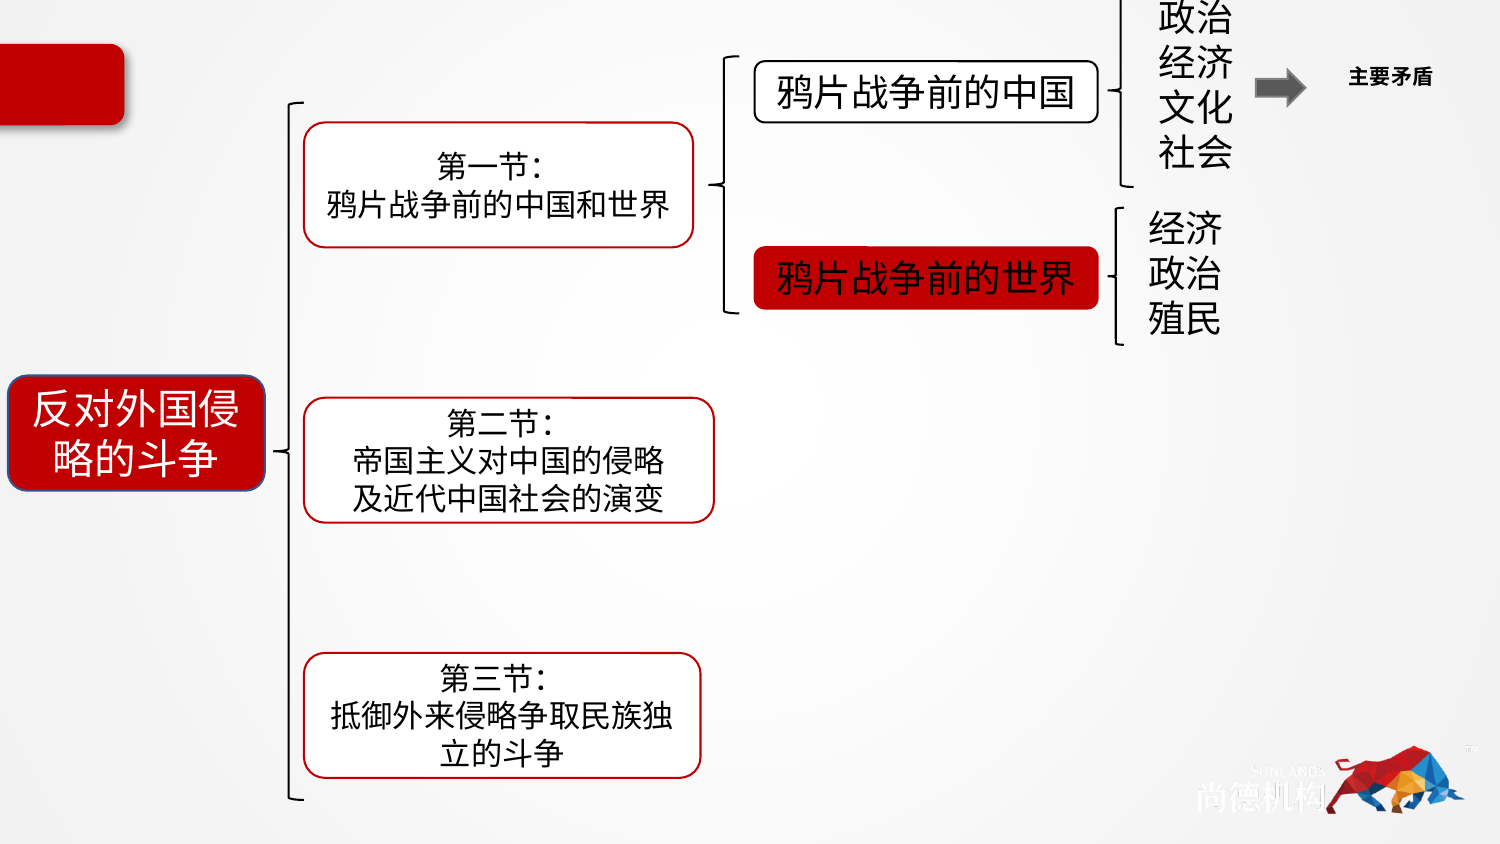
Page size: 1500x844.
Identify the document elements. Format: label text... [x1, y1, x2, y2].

text_box [1107, 206, 1124, 346]
text_box 第三节： 抵御外来侵略争取民族独立的斗争 [302, 651, 702, 779]
text_box 第一节： 鸦片战争前的中国和世界 [302, 121, 695, 249]
text_box [273, 101, 304, 801]
text_box 第二节： 帝国主义对中国的侵略 及近代中国社会的演变 [302, 396, 715, 524]
picture [0, 0, 1500, 844]
text_box 反对外国侵略的斗争 [6, 374, 266, 492]
text_box 经济 政治 殖民 [1133, 197, 1271, 347]
text_box [1254, 67, 1307, 109]
text_box [708, 55, 740, 315]
text_box 主要矛盾 [1334, 56, 1480, 97]
text_box 鸦片战争前的中国 [753, 60, 1099, 124]
text_box 政治 经济 文化 社会 [1143, 0, 1281, 182]
text_box 鸦片战争前的世界 [753, 246, 1099, 310]
text_box [1107, 0, 1134, 189]
